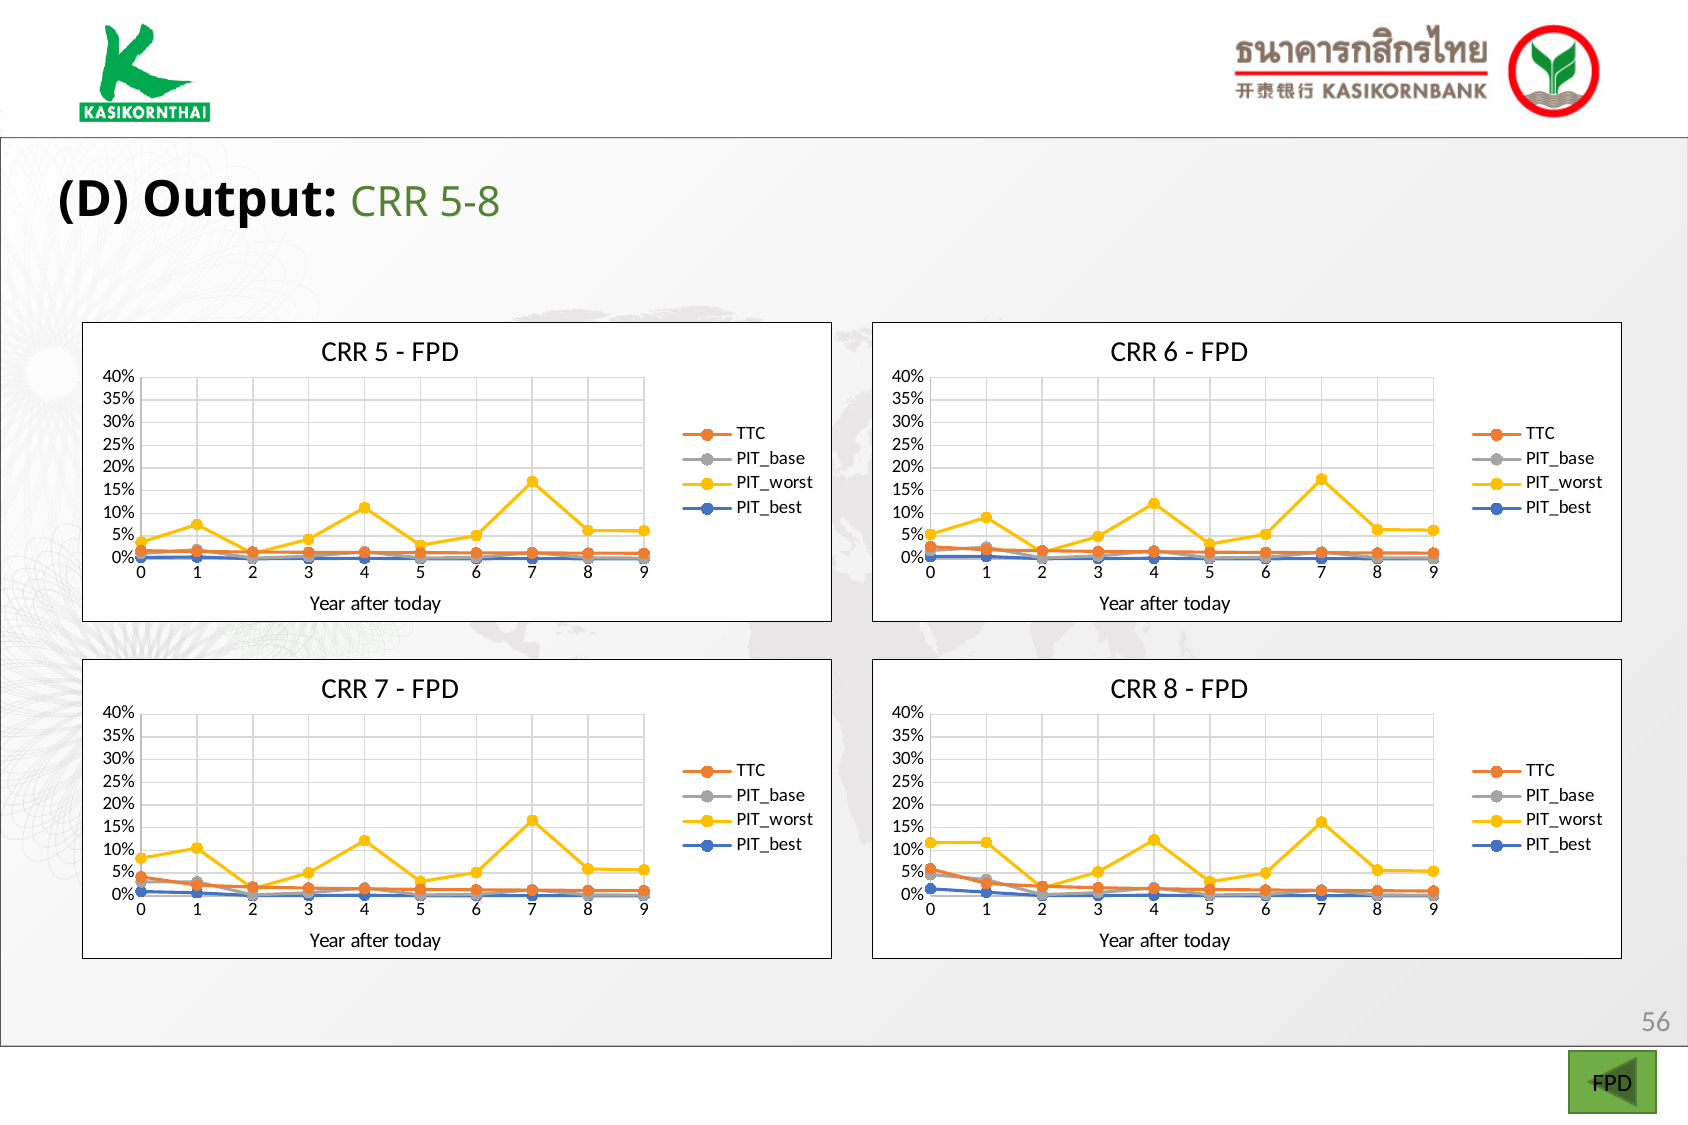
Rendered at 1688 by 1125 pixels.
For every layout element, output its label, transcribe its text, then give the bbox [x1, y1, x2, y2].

text_box (D) Output: CRR 5-8 [43, 158, 1469, 234]
chart [871, 658, 1622, 959]
chart [82, 658, 833, 959]
chart [82, 321, 833, 622]
chart [871, 321, 1622, 622]
picture [79, 23, 210, 122]
picture [1233, 23, 1601, 120]
text_box FPD [1568, 1050, 1657, 1114]
